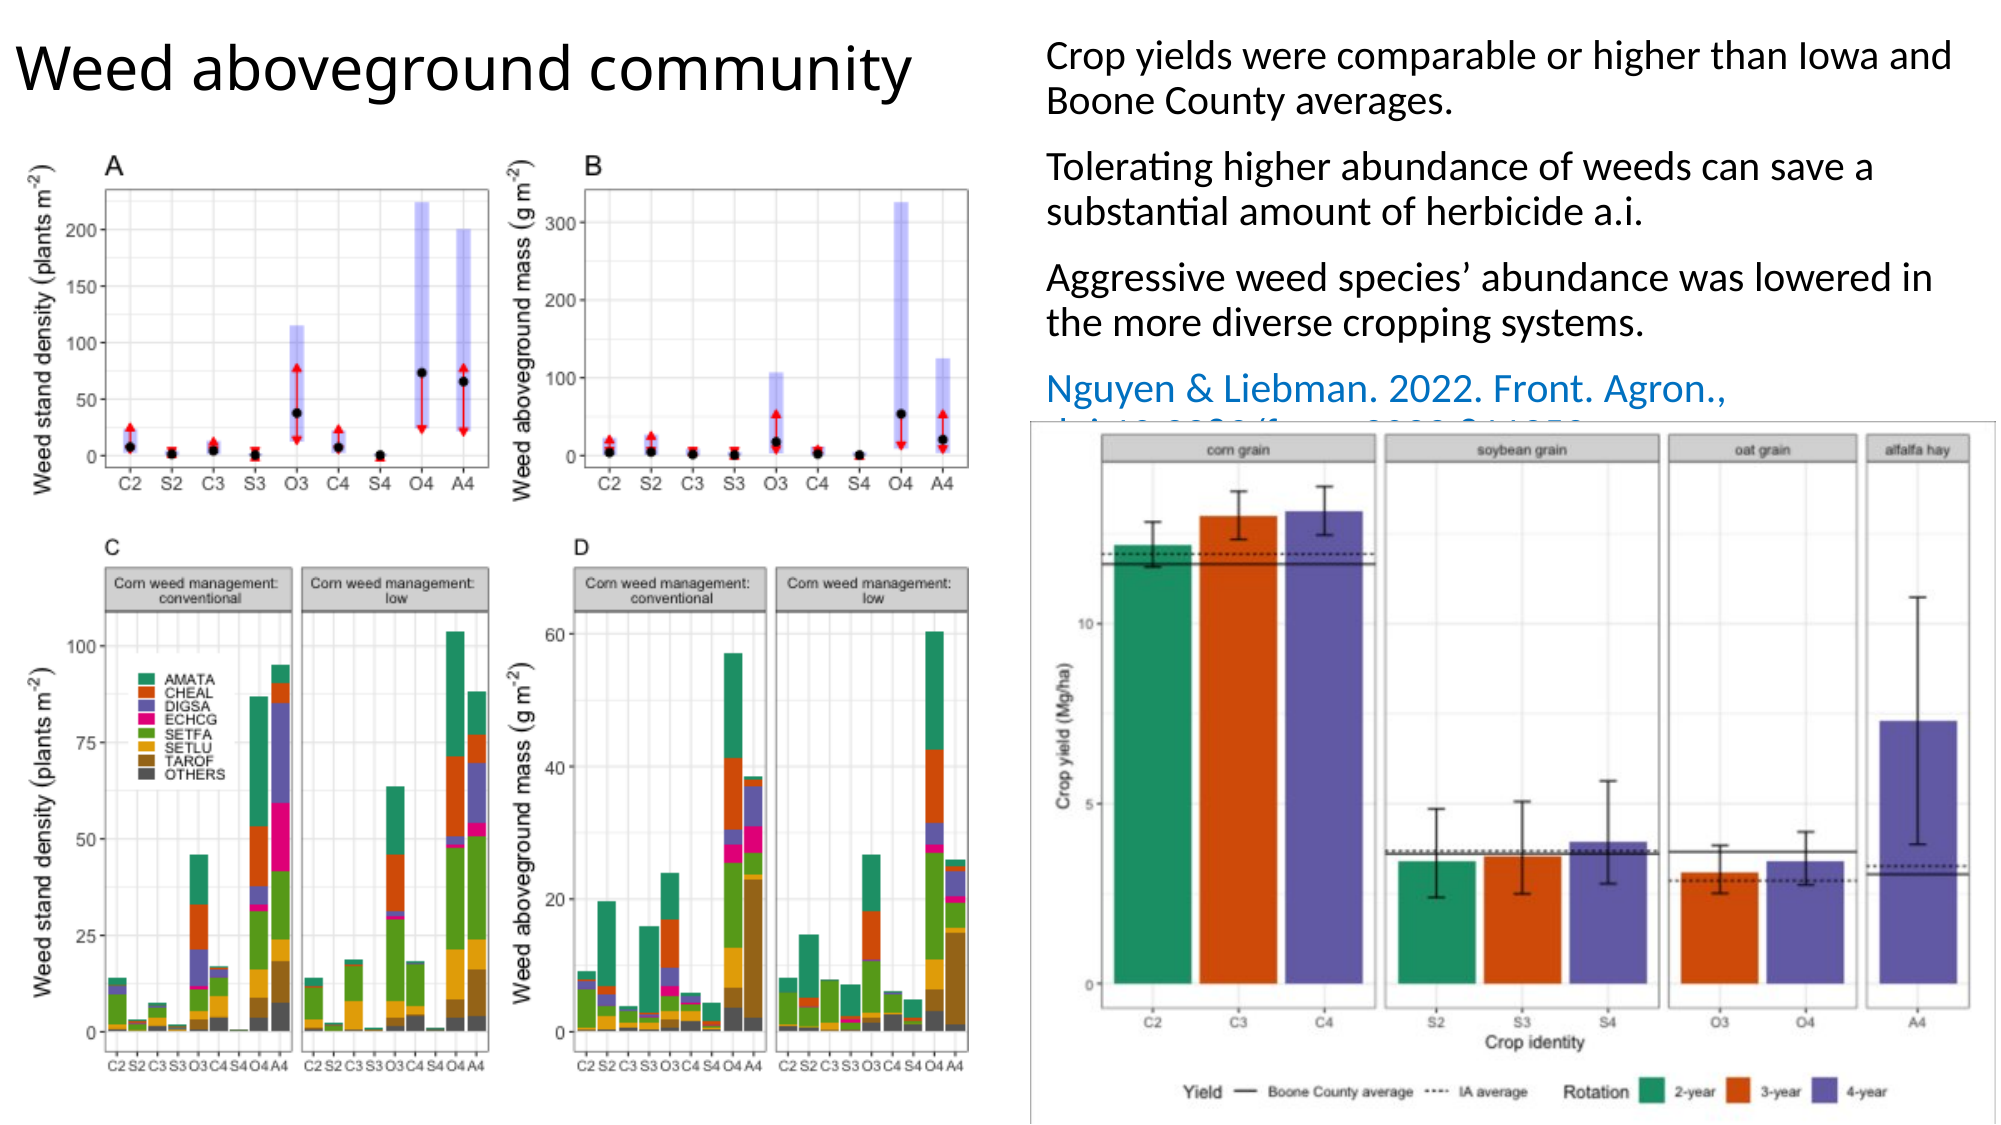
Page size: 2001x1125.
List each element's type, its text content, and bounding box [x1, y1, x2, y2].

picture [27, 154, 970, 1073]
picture [1030, 421, 1996, 1124]
list Crop yields were comparable or higher than Iowa and Boone County averages. Tolerating higher abundance of weeds can save a substantial amount of herbicide a.i. Aggressive weed species’ abundance was lowered in the more diverse cropping systems. Nguyen & Liebman. 2022. Front. Agron., doi:10.3389/fagro.2022.811359 [1030, 26, 1973, 421]
title Weed aboveground community [0, 0, 1008, 112]
